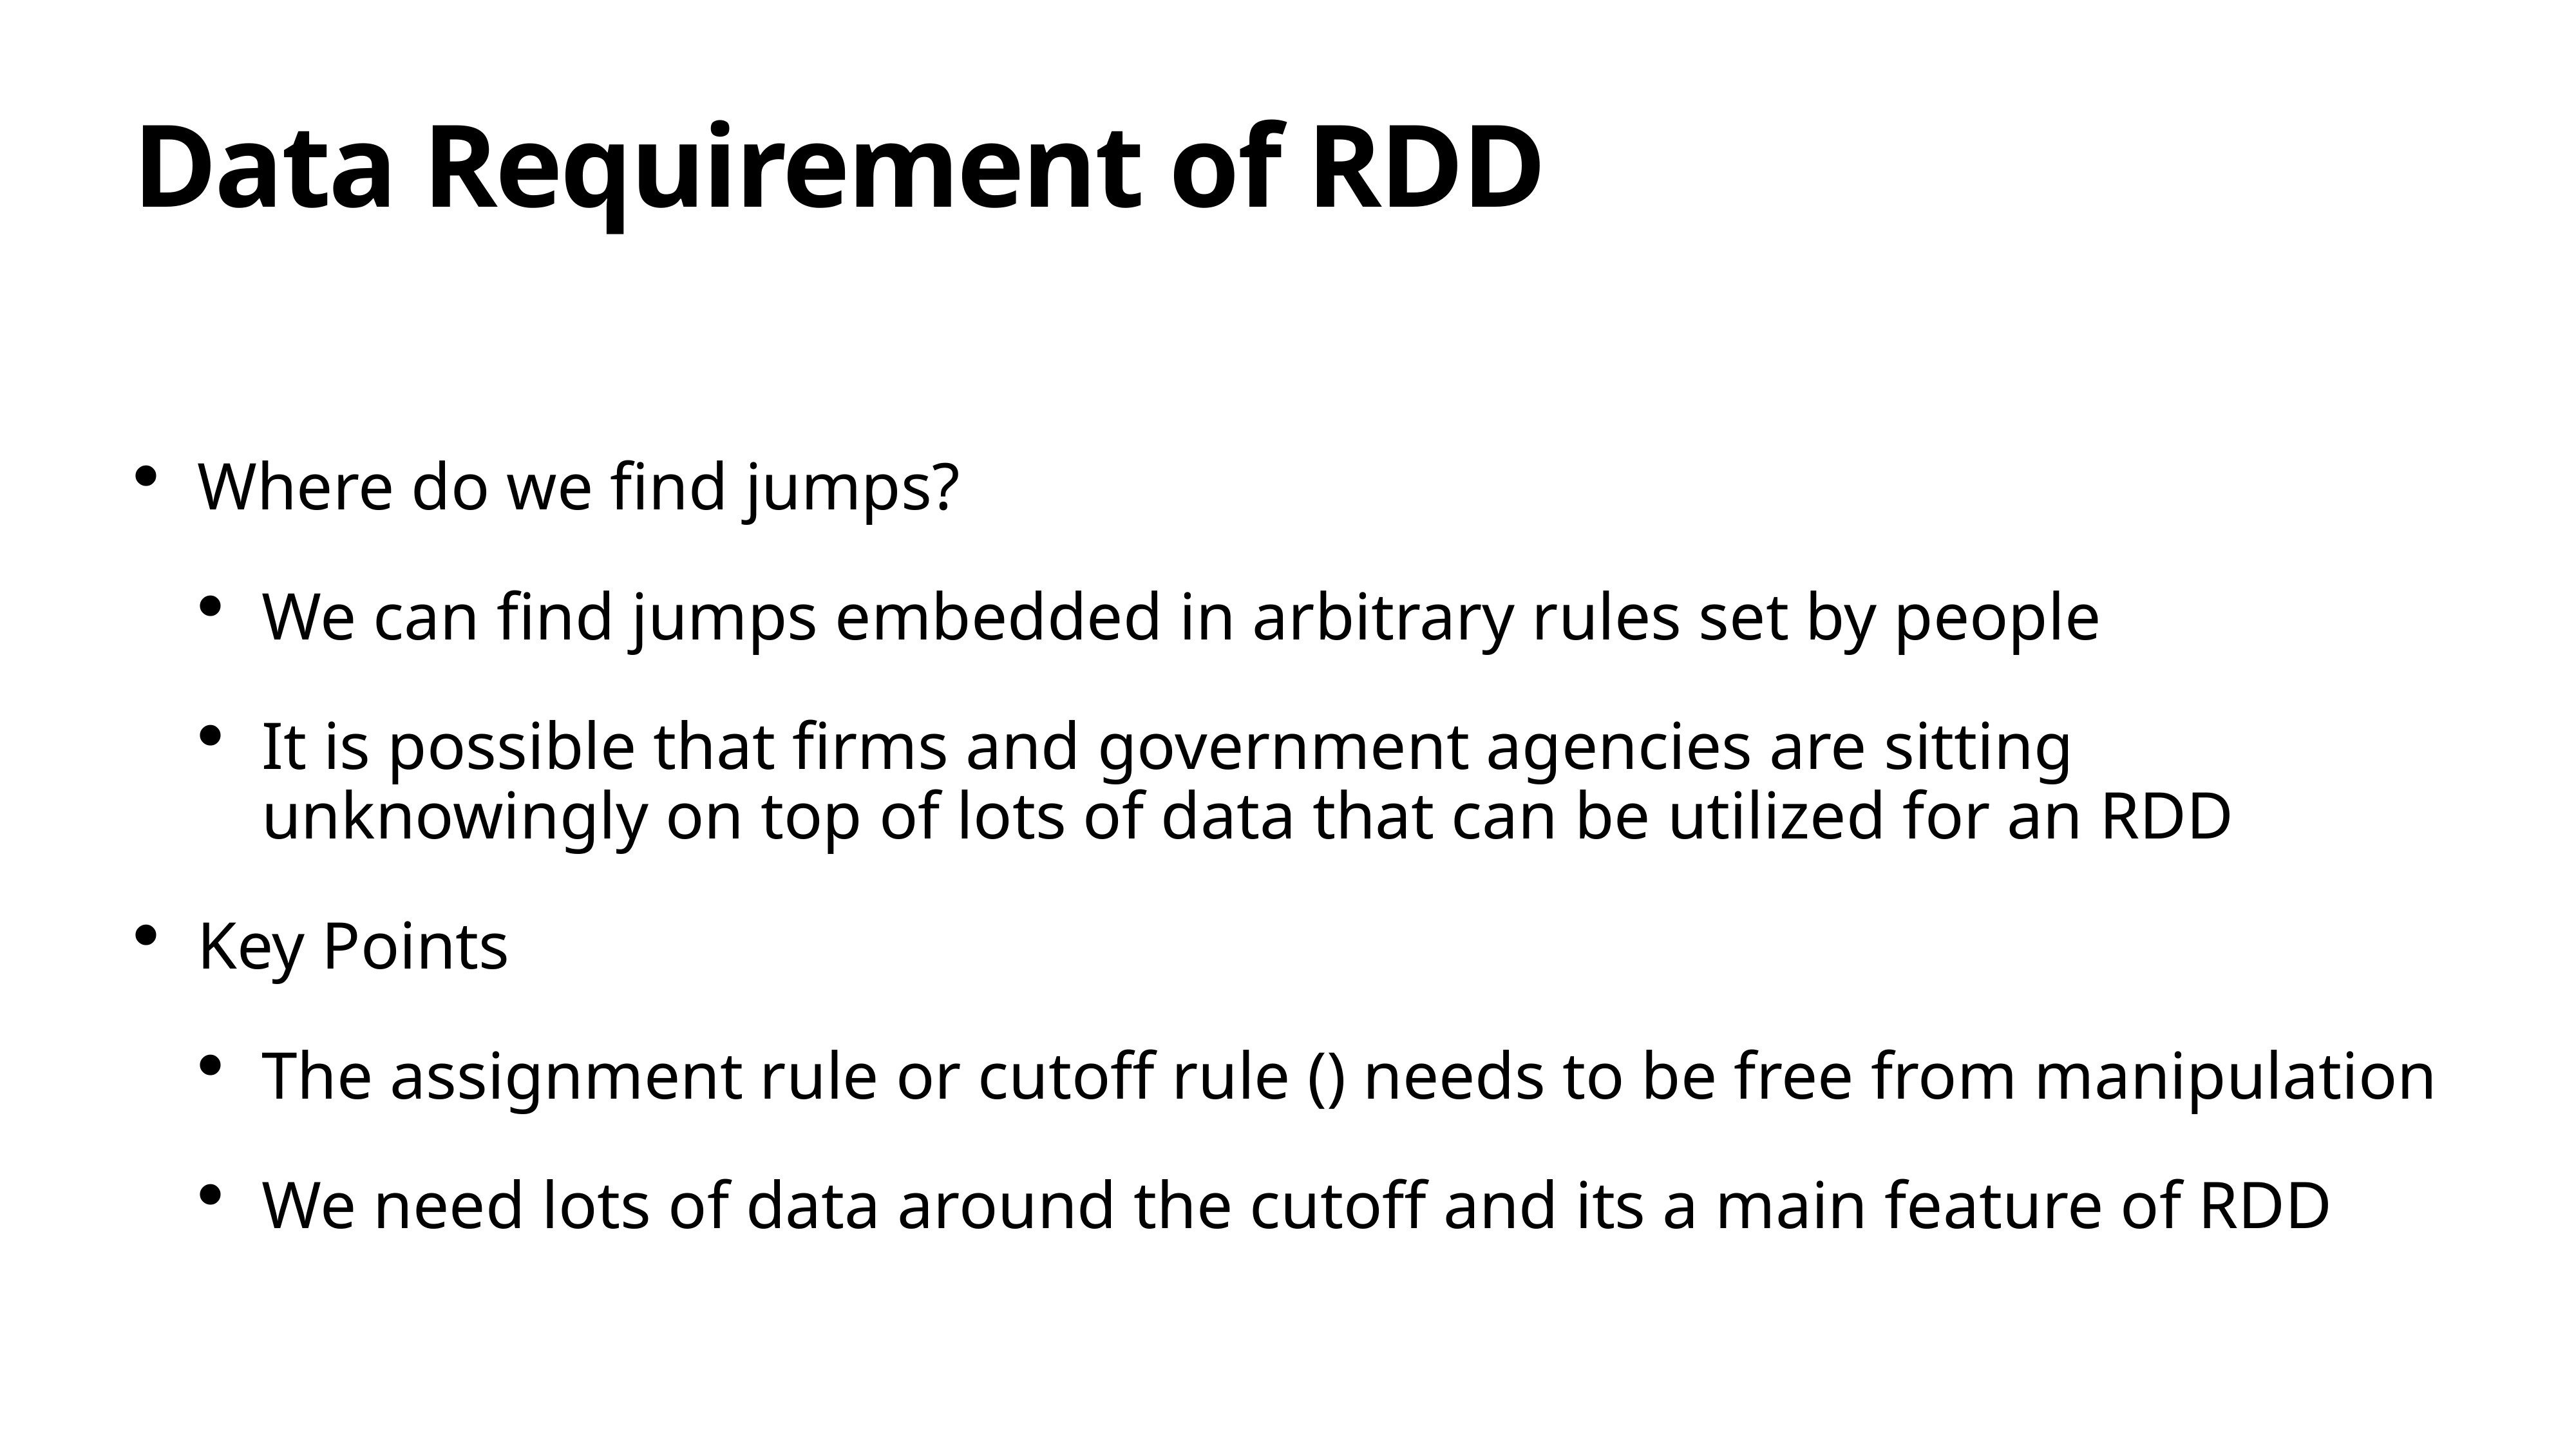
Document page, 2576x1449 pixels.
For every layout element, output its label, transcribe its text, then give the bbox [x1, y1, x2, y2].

title Data Requirement of RDD [127, 113, 2449, 266]
list Where do we find jumps? We can find jumps embedded in arbitrary rules set by people It is possible that firms and government agencies are sitting unknowingly on top of lots of data that can be utilized for an RDD Key Points The assignment rule or cutoff rule () needs to be free from manipulation We need lots of data around the cutoff and its a main feature of RDD [127, 448, 2449, 1321]
